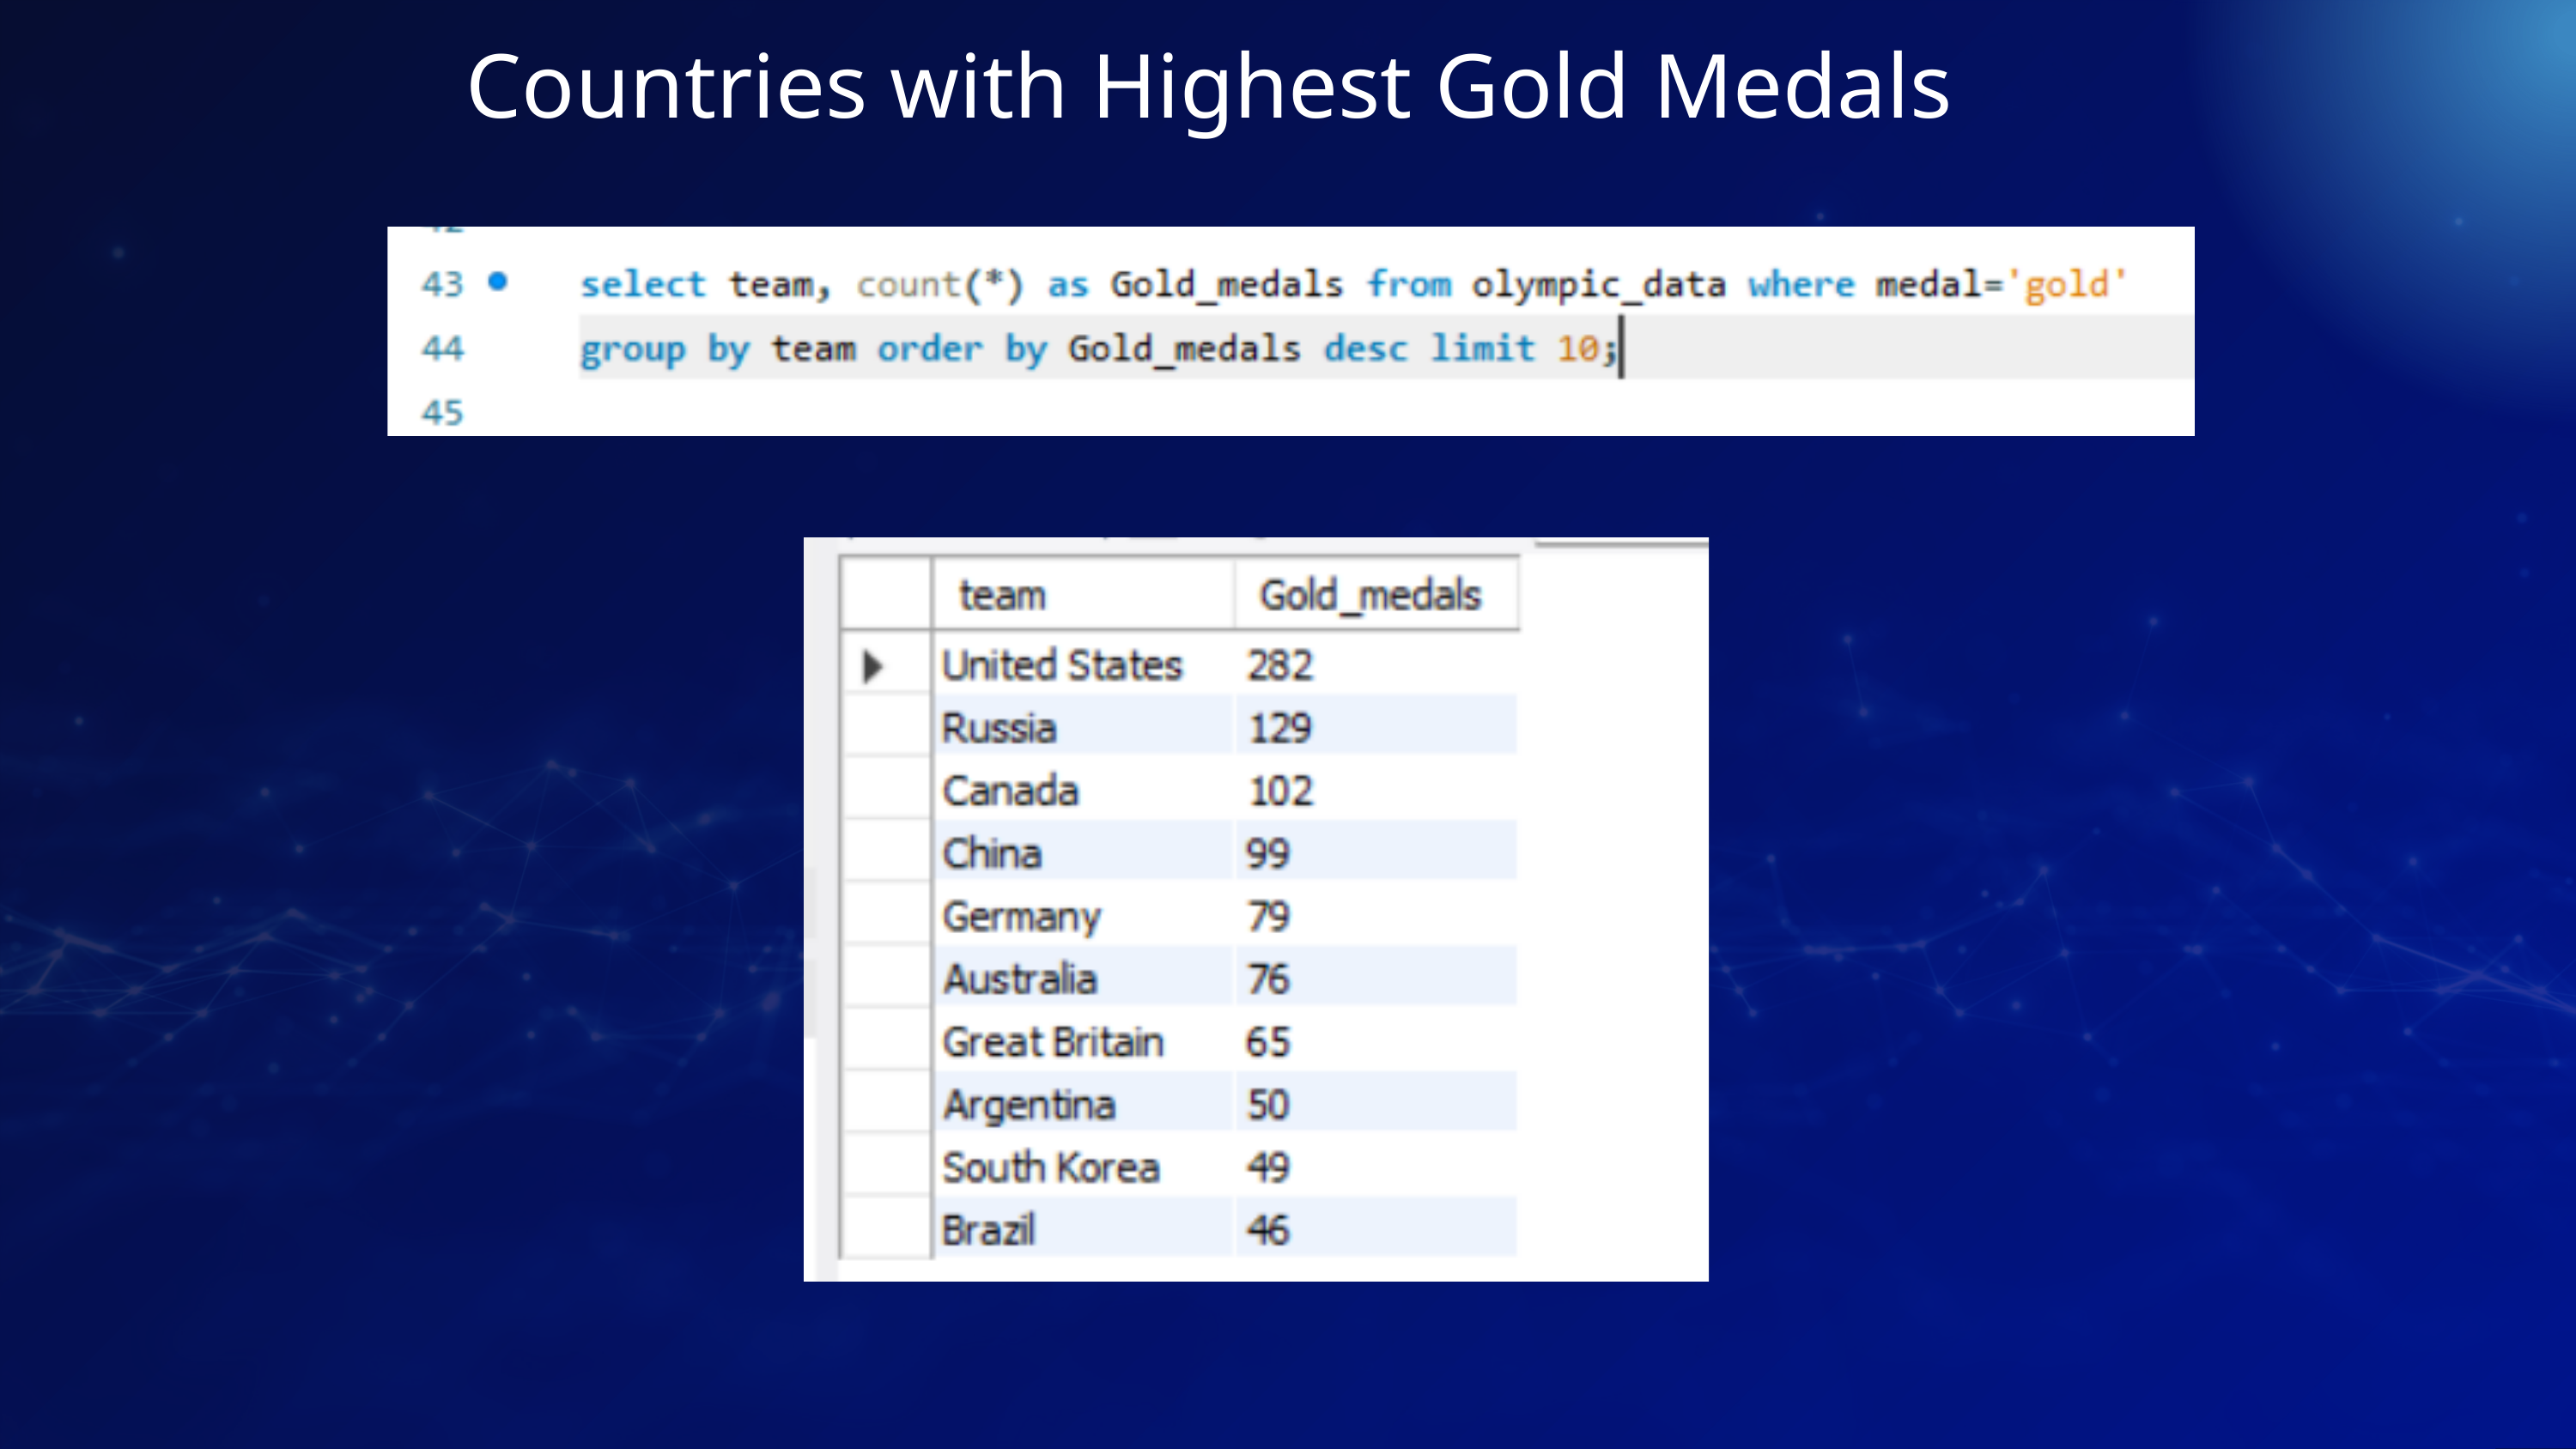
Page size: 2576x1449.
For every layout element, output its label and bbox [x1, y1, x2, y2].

text_box [0, 0, 2576, 1449]
